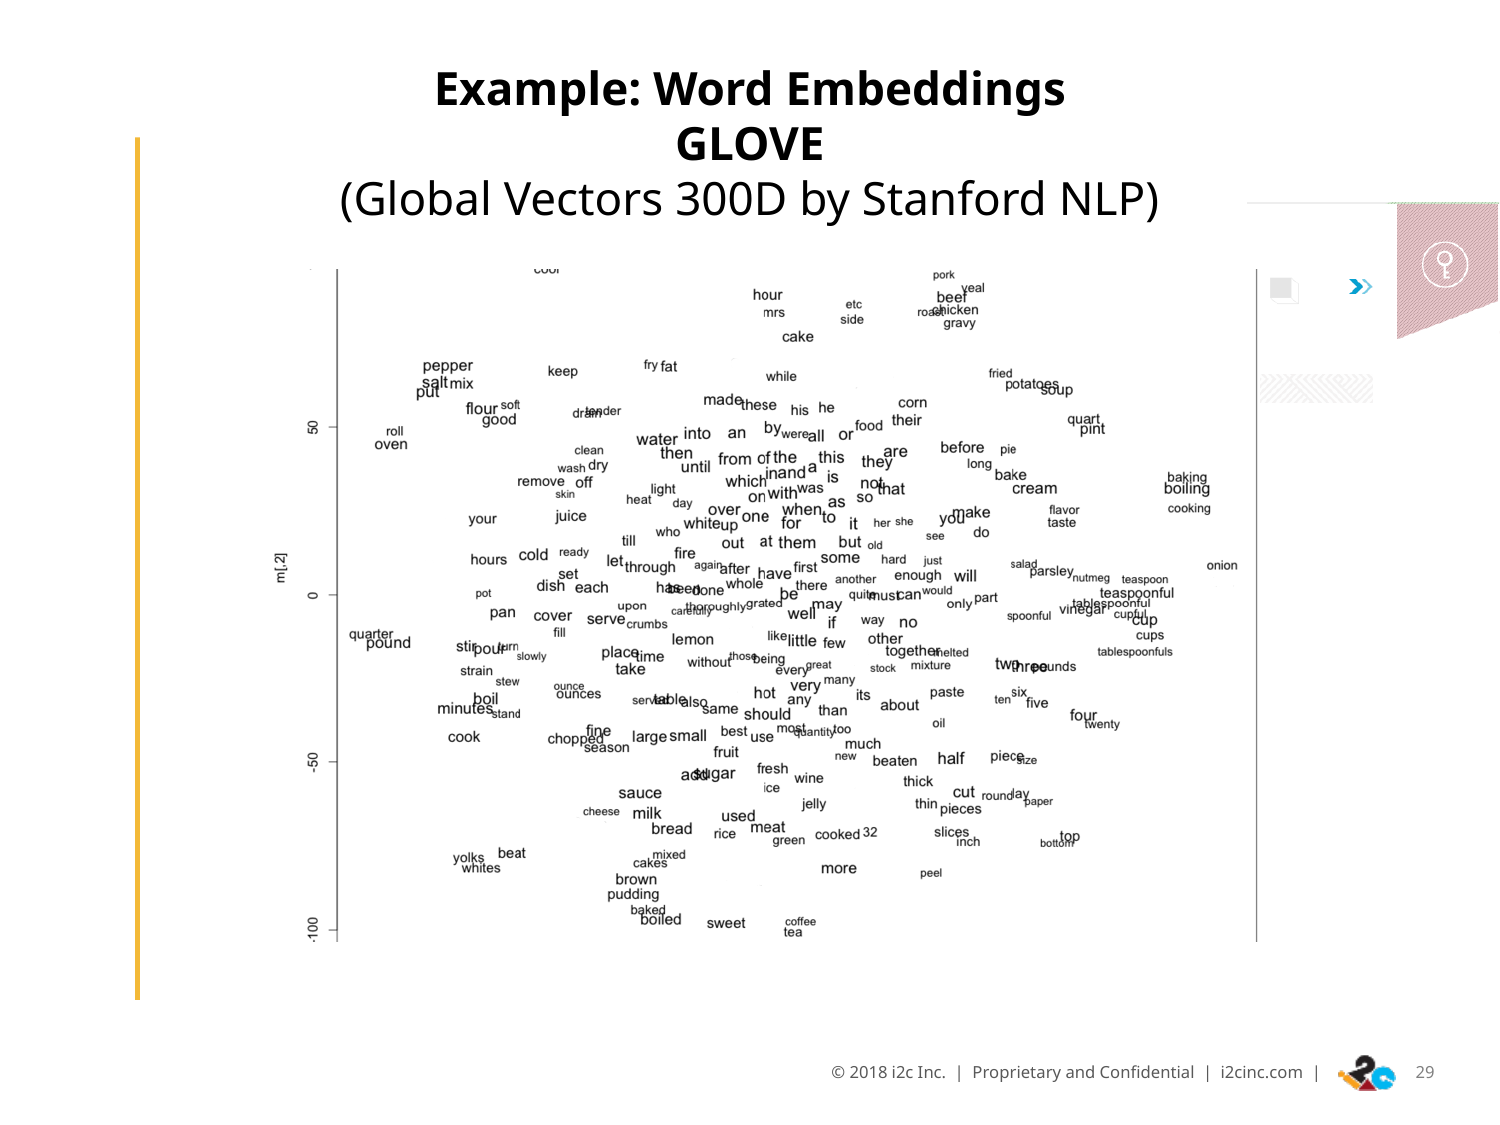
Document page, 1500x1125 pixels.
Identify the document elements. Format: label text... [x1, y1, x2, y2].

picture [1337, 1054, 1396, 1091]
picture [269, 202, 1500, 942]
text_box Example: Word Embeddings GLOVE (Global Vectors 300D by Stanford NLP) [75, 59, 1425, 225]
